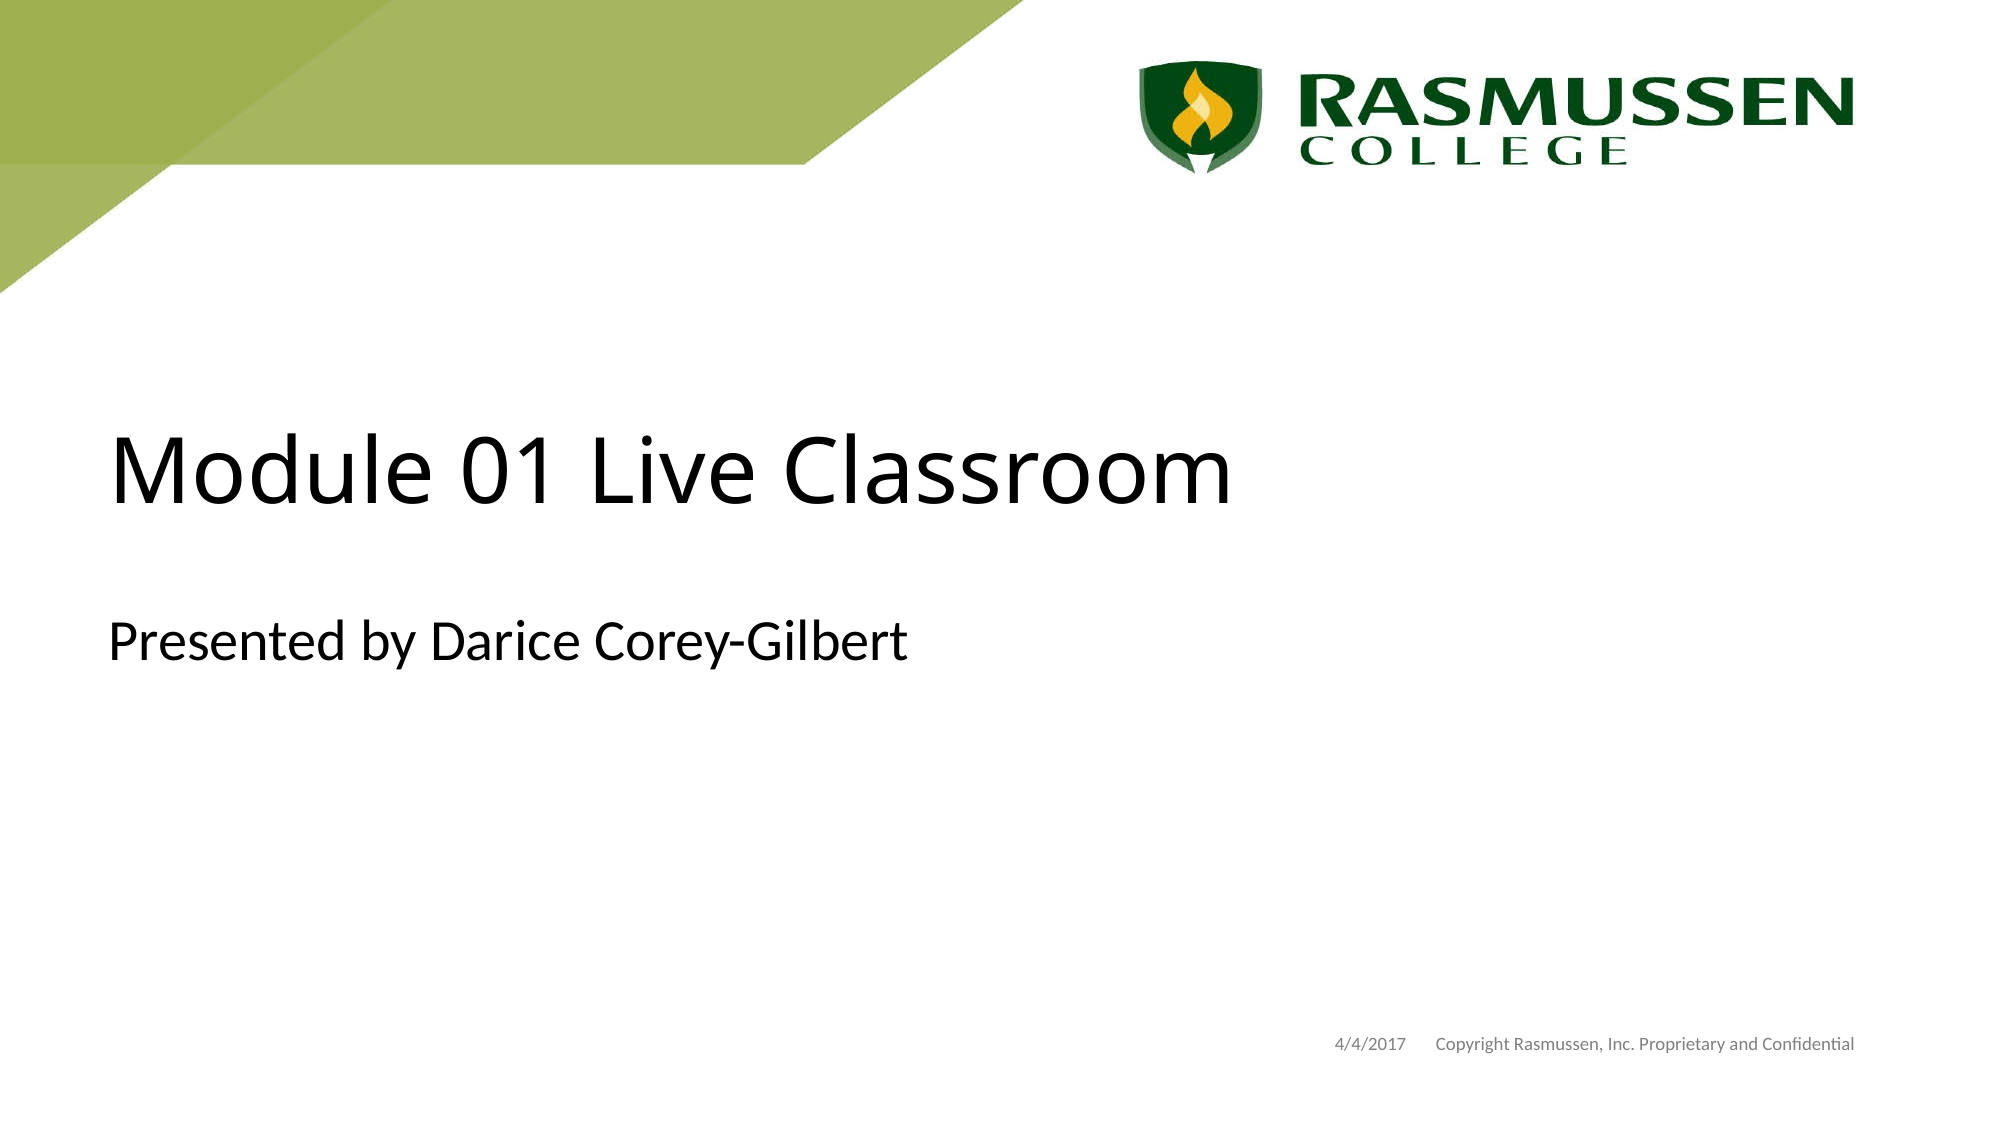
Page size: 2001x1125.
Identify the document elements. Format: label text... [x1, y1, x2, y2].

picture [0, 0, 2001, 1125]
list Presented by Darice Corey-Gilbert [93, 603, 1611, 944]
title Module 01 Live Classroom [93, 365, 1611, 583]
footer 4/4/2017 Copyright Rasmussen, Inc. Proprietary and Confidential [1307, 1024, 1870, 1085]
